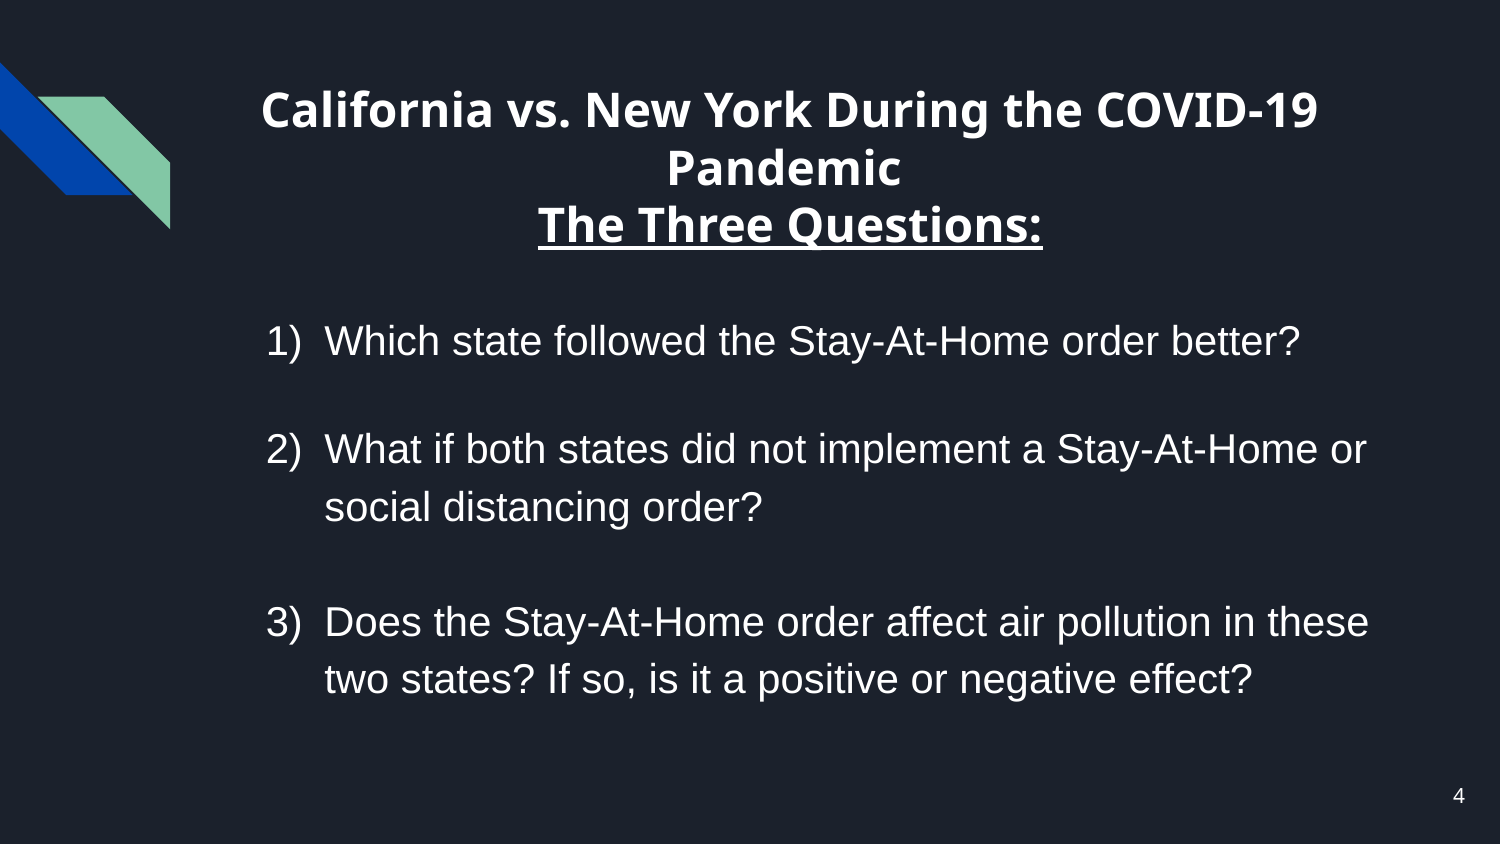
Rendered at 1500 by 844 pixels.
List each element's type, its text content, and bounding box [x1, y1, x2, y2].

list Which state followed the Stay-At-Home order better? What if both states did not implement a Stay-At-Home or social distancing order? Does the Stay-At-Home order affect air pollution in these two states? If so, is it a positive or negative effect? [234, 291, 1389, 770]
slide_number 4 [1389, 764, 1480, 830]
title California vs. New York During the COVID-19 Pandemic The Three Questions: [212, 64, 1368, 215]
